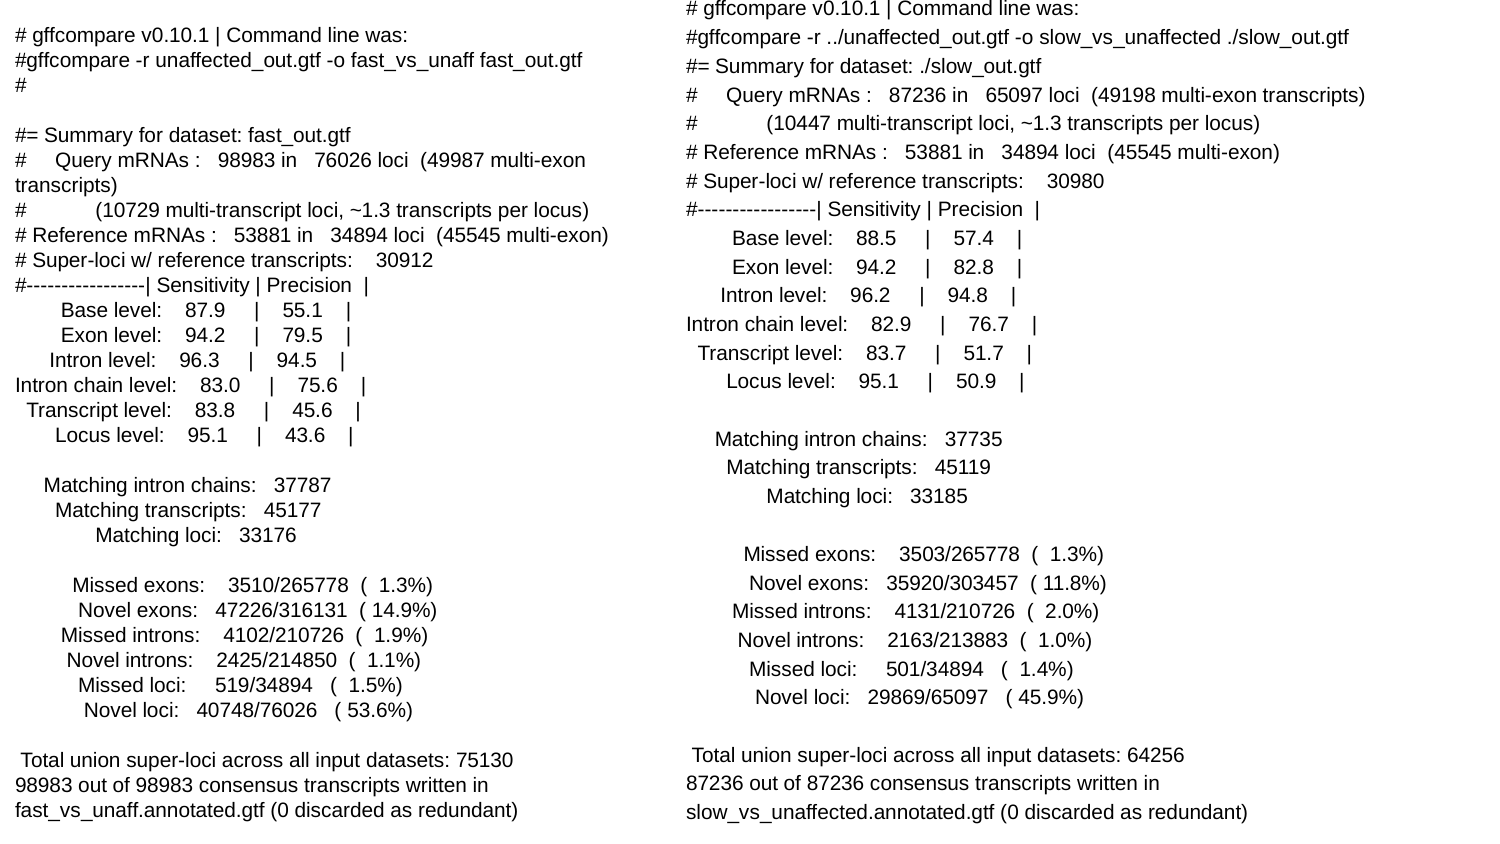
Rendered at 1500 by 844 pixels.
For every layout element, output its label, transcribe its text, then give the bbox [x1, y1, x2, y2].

text_box # gffcompare v0.10.1 | Command line was: #gffcompare -r ../unaffected_out.gtf -o slow_vs_unaffected ./slow_out.gtf #= Summary for dataset: ./slow_out.gtf # Query mRNAs : 87236 in 65097 loci (49198 multi-exon transcripts) # (10447 multi-transcript loci, ~1.3 transcripts per locus) # Reference mRNAs : 53881 in 34894 loci (45545 multi-exon) # Super-loci w/ reference transcripts: 30980 #-----------------| Sensitivity | Precision | Base level: 88.5 | 57.4 | Exon level: 94.2 | 82.8 | Intron level: 96.2 | 94.8 | Intron chain level: 82.9 | 76.7 | Transcript level: 83.7 | 51.7 | Locus level: 95.1 | 50.9 | Matching intron chains: 37735 Matching transcripts: 45119 Matching loci: 33185 Missed exons: 3503/265778 ( 1.3%) Novel exons: 35920/303457 ( 11.8%) Missed introns: 4131/210726 ( 2.0%) Novel introns: 2163/213883 ( 1.0%) Missed loci: 501/34894 ( 1.4%) Novel loci: 29869/65097 ( 45.9%) Total union super-loci across all input datasets: 64256 87236 out of 87236 consensus transcripts written in slow_vs_unaffected.annotated.gtf (0 discarded as redundant) [670, 5, 1450, 839]
text_box # gffcompare v0.10.1 | Command line was: #gffcompare -r unaffected_out.gtf -o fast_vs_unaff fast_out.gtf # #= Summary for dataset: fast_out.gtf # Query mRNAs : 98983 in 76026 loci (49987 multi-exon transcripts) # (10729 multi-transcript loci, ~1.3 transcripts per locus) # Reference mRNAs : 53881 in 34894 loci (45545 multi-exon) # Super-loci w/ reference transcripts: 30912 #-----------------| Sensitivity | Precision | Base level: 87.9 | 55.1 | Exon level: 94.2 | 79.5 | Intron level: 96.3 | 94.5 | Intron chain level: 83.0 | 75.6 | Transcript level: 83.8 | 45.6 | Locus level: 95.1 | 43.6 | Matching intron chains: 37787 Matching transcripts: 45177 Matching loci: 33176 Missed exons: 3510/265778 ( 1.3%) Novel exons: 47226/316131 ( 14.9%) Missed introns: 4102/210726 ( 1.9%) Novel introns: 2425/214850 ( 1.1%) Missed loci: 519/34894 ( 1.5%) Novel loci: 40748/76026 ( 53.6%) Total union super-loci across all input datasets: 75130 98983 out of 98983 consensus transcripts written in fast_vs_unaff.annotated.gtf (0 discarded as redundant) [0, 5, 670, 839]
